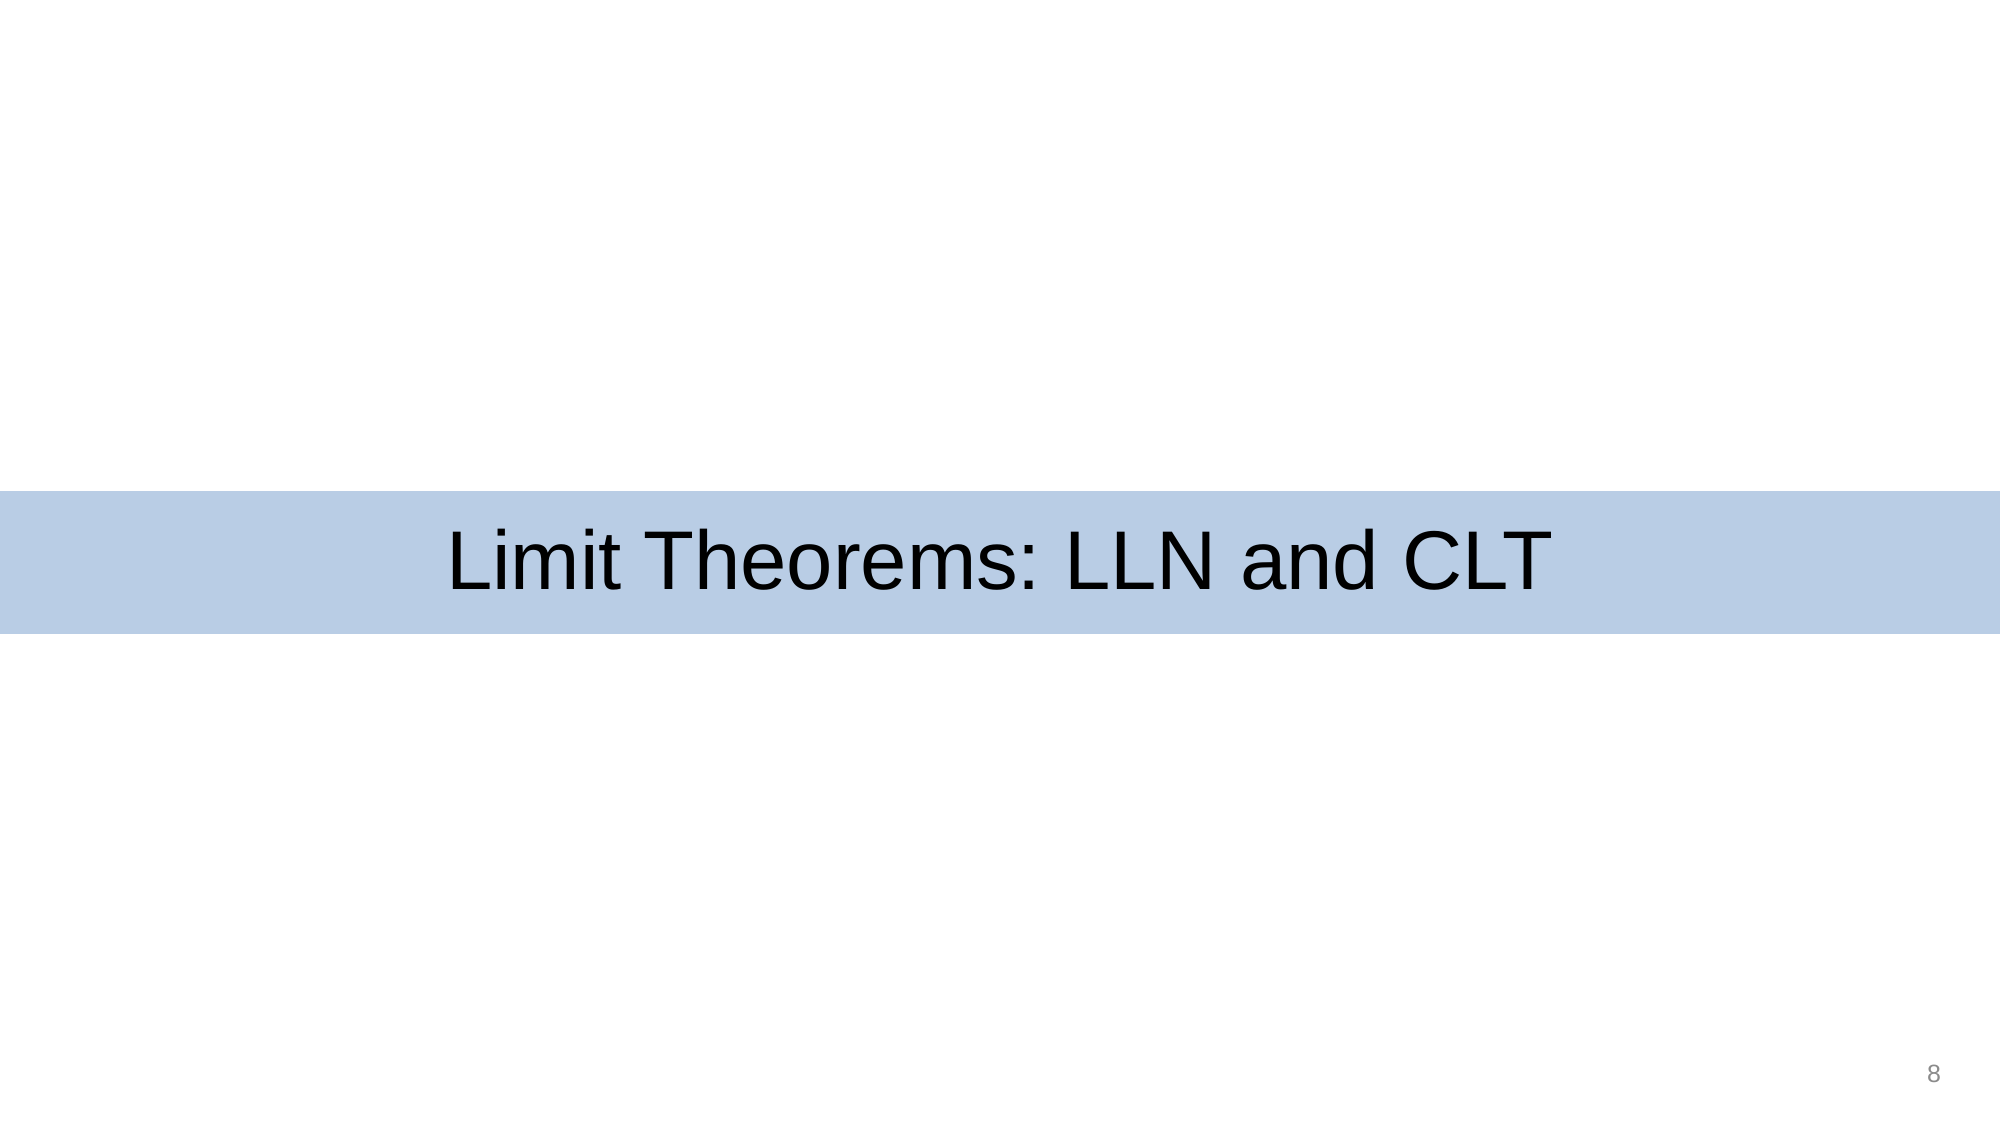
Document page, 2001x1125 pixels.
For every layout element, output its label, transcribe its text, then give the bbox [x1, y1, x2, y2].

title Limit Theorems: LLN and CLT [0, 491, 2000, 634]
slide_number 8 [1506, 1042, 1957, 1103]
